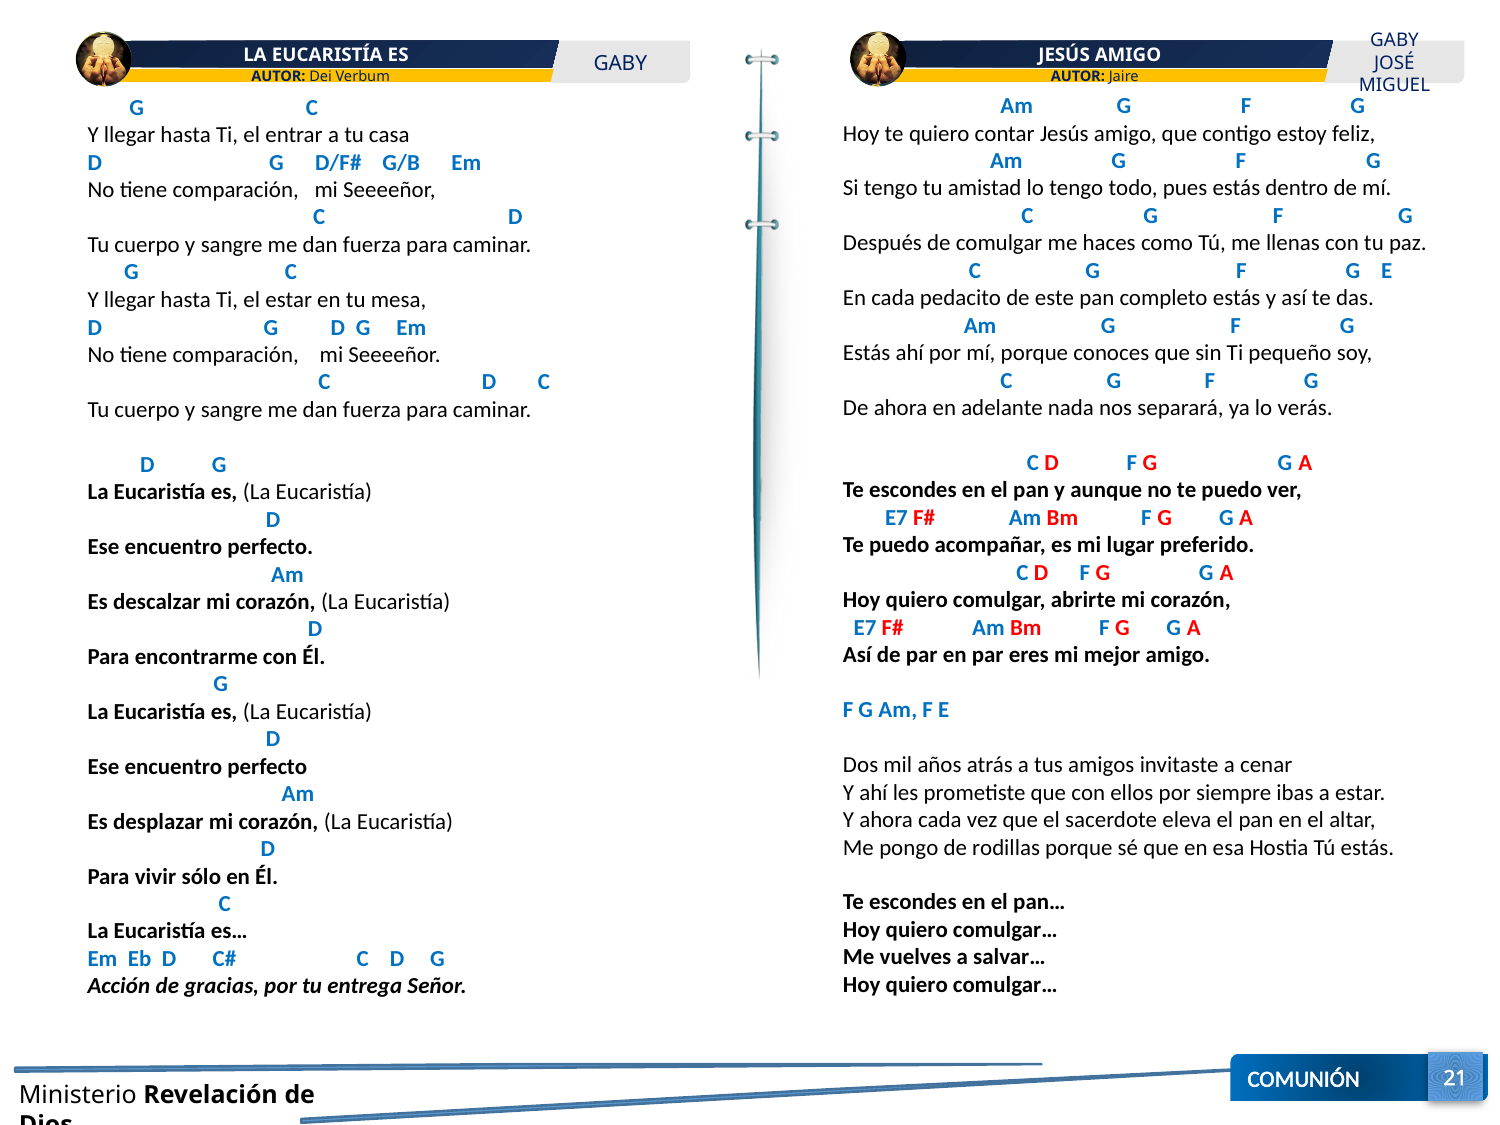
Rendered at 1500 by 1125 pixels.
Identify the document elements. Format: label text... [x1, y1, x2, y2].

picture [75, 31, 132, 87]
text_box AUTOR: Jaire [913, 67, 1330, 84]
slide_number 21 [1428, 1052, 1483, 1101]
text_box GABY [549, 39, 692, 85]
text_box [389, 1068, 1228, 1120]
text_box Ministerio Revelación de Dios [3, 1070, 389, 1125]
text_box GABY JOSÉ MIGUEL [1323, 39, 1466, 85]
text_box G C Y llegar hasta Ti, el entrar a tu casa D G D/F# G/B Em No tiene comparación, mi Seeeeñor, C D Tu cuerpo y sangre me dan fuerza para caminar. G C Y llegar hasta Ti, el estar en tu mesa, D G D G Em No tiene comparación, mi Seeeeñor. C D C Tu cuerpo y sangre me dan fuerza para caminar. D G La Eucaristía es, (La Eucaristía) D Ese encuentro perfecto. Am Es descalzar mi corazón, (La Eucaristía) D Para encontrarme con Él. G La Eucaristía es, (La Eucaristía) D Ese encuentro perfecto Am Es desplazar mi corazón, (La Eucaristía) D Para vivir sólo en Él. C La Eucaristía es… Em Eb D C# C D G Acción de gracias, por tu entrega Señor. [72, 84, 726, 1006]
text_box [13, 1062, 1043, 1071]
text_box Am G F G Hoy te quiero contar Jesús amigo, que contigo estoy feliz, Am G F G Si tengo tu amistad lo tengo todo, pues estás dentro de mí. C G F G Después de comulgar me haces como Tú, me llenas con tu paz. C G F G E En cada pedacito de este pan completo estás y así te das. Am G F G Estás ahí por mí, porque conoces que sin Ti pequeño soy, C G F G De ahora en adelante nada nos separará, ya lo verás. C D F G G A Te escondes en el pan y aunque no te puedo ver, E7 F# Am Bm F G G A Te puedo acompañar, es mi lugar preferido. C D F G G A Hoy quiero comulgar, abrirte mi corazón, E7 F# Am Bm F G G A Así de par en par eres mi mejor amigo. F G Am, F E Dos mil años atrás a tus amigos invitaste a cenar Y ahí les prometiste que con ellos por siempre ibas a estar. Y ahora cada vez que el sacerdote eleva el pan en el altar, Me pongo de rodillas porque sé que en esa Hostia Tú estás. Te escondes en el pan… Hoy quiero comulgar… Me vuelves a salvar… Hoy quiero comulgar… [828, 83, 1500, 1005]
text_box COMUNIÓN [1228, 1052, 1424, 1103]
text_box JESÚS AMIGO [913, 39, 1335, 69]
text_box LA EUCARISTÍA ES [139, 39, 561, 69]
picture [849, 31, 907, 87]
text_box AUTOR: Dei Verbum [139, 67, 555, 84]
picture [438, 39, 1081, 680]
